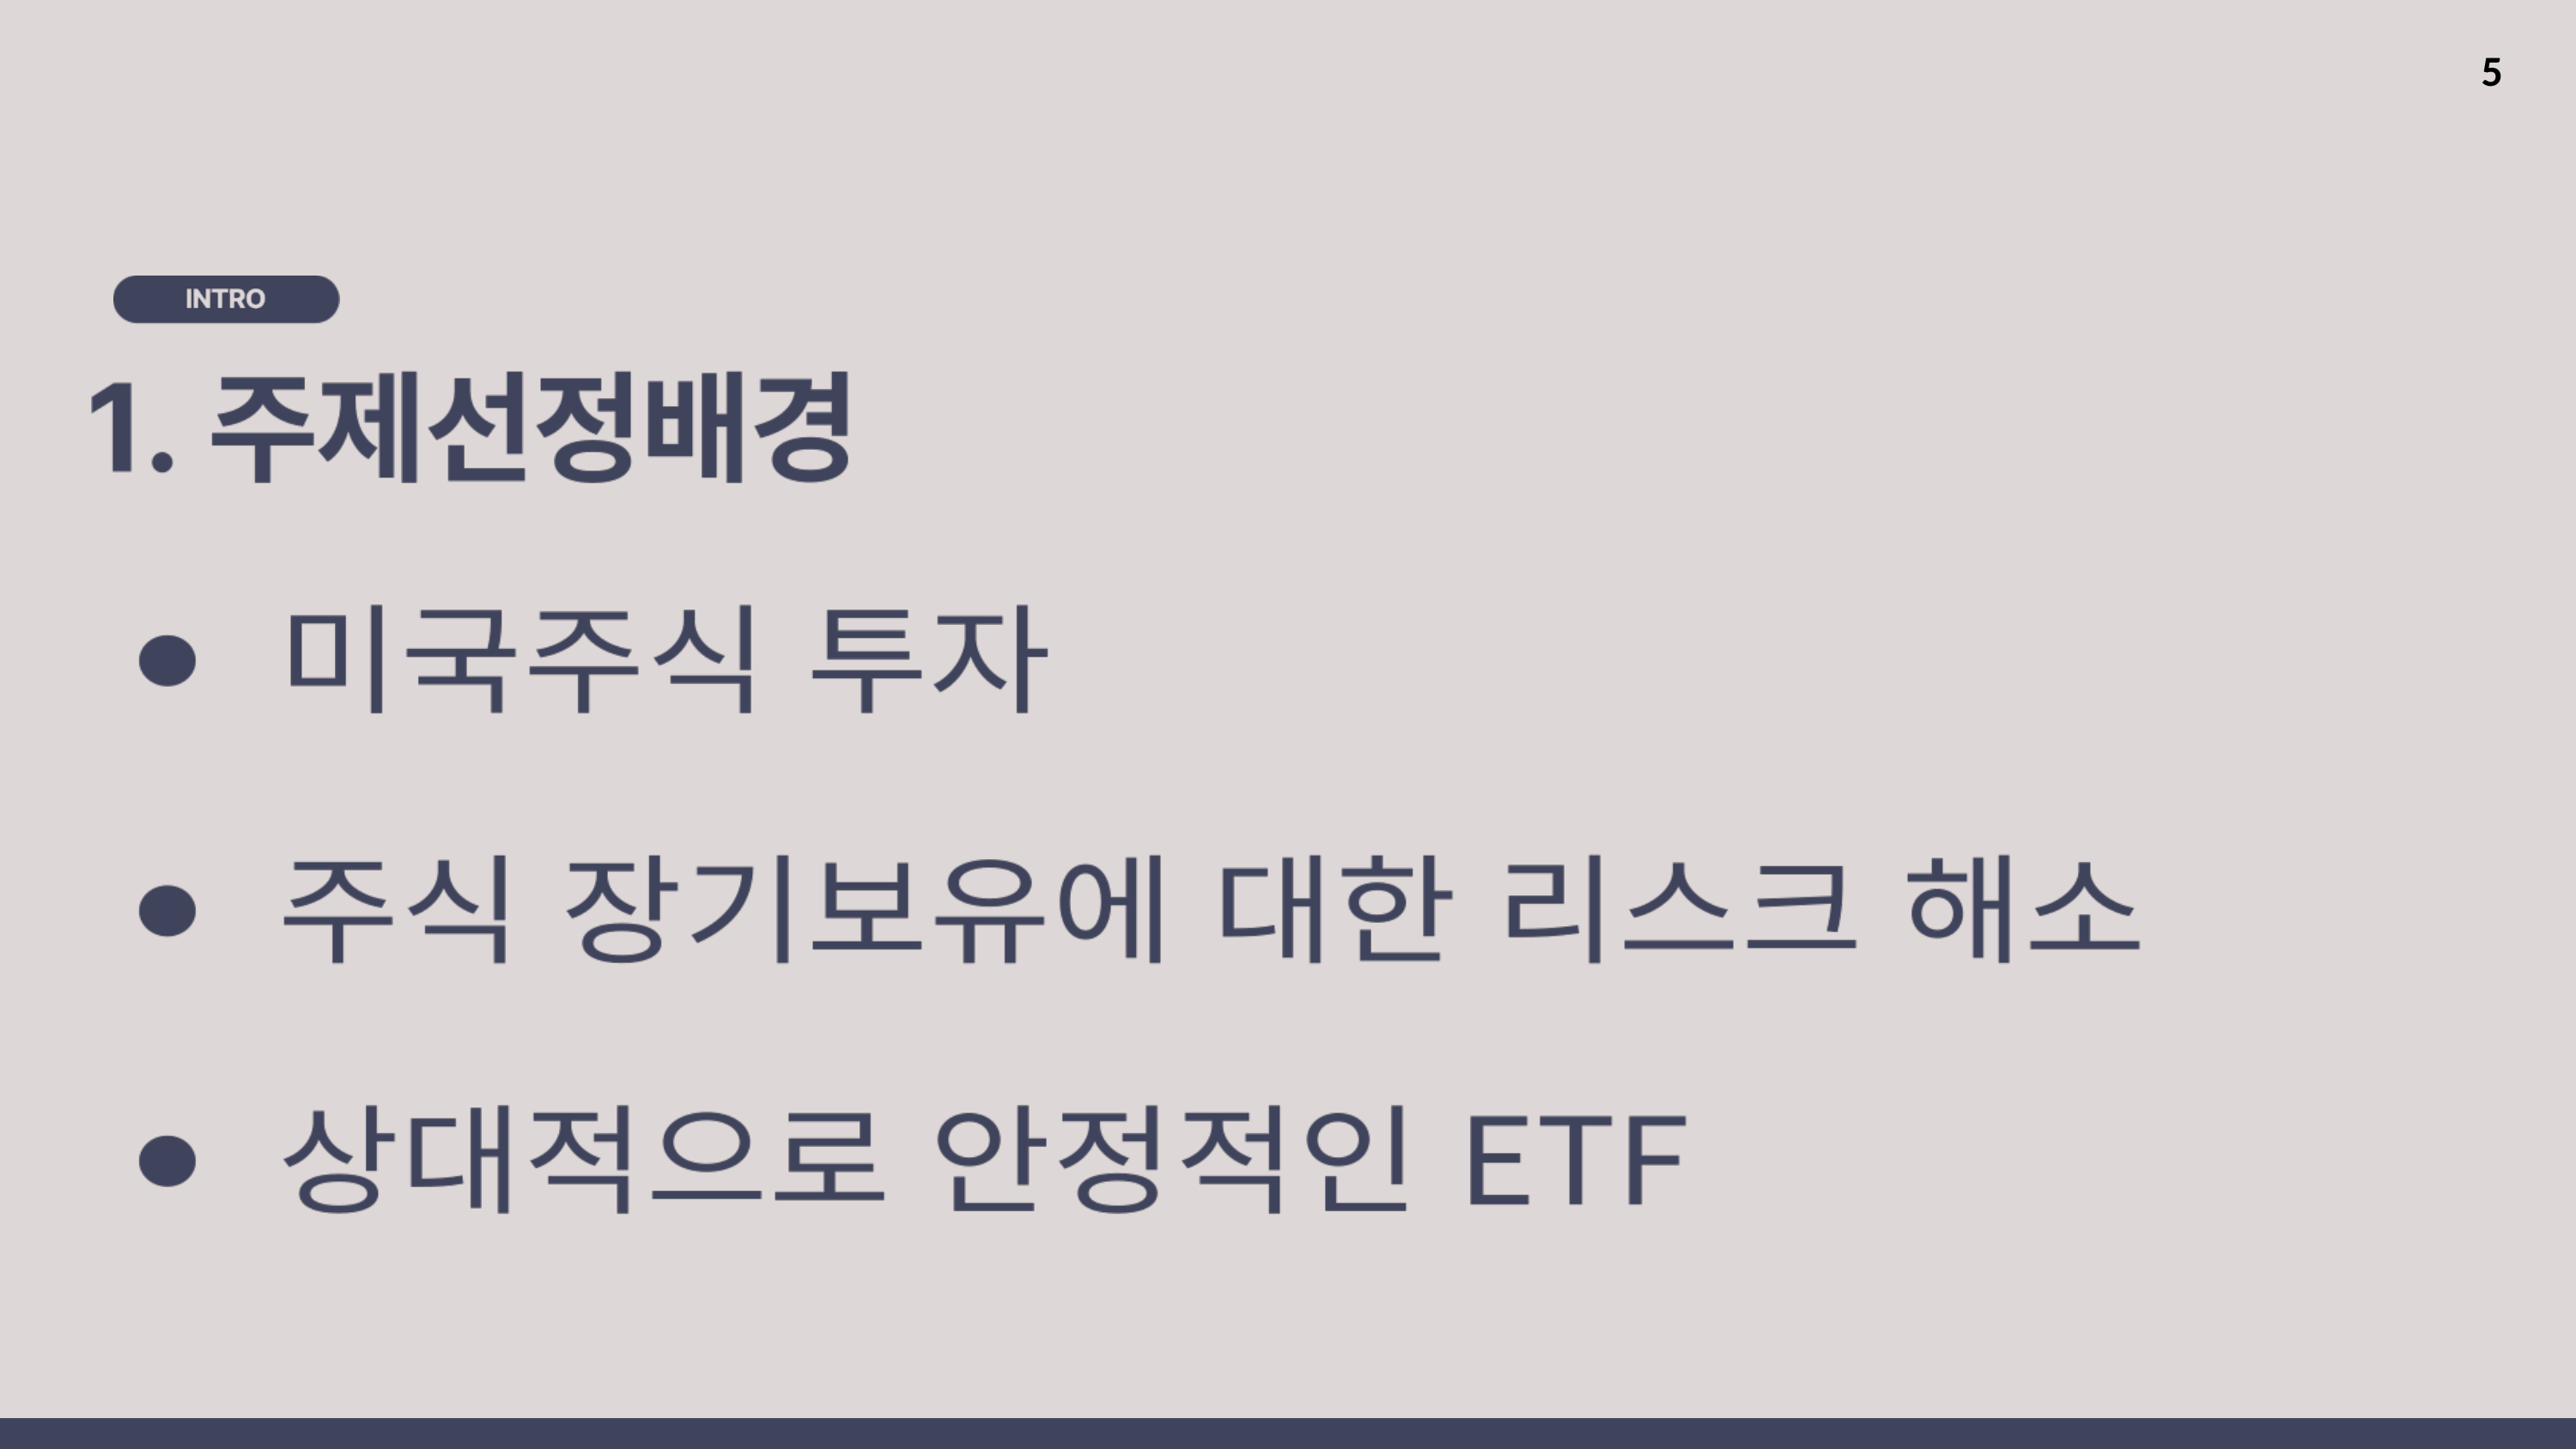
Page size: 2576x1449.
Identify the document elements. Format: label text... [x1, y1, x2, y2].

text_box 5 [2468, 37, 2516, 101]
picture [45, 232, 2304, 1418]
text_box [0, 1418, 2576, 1449]
